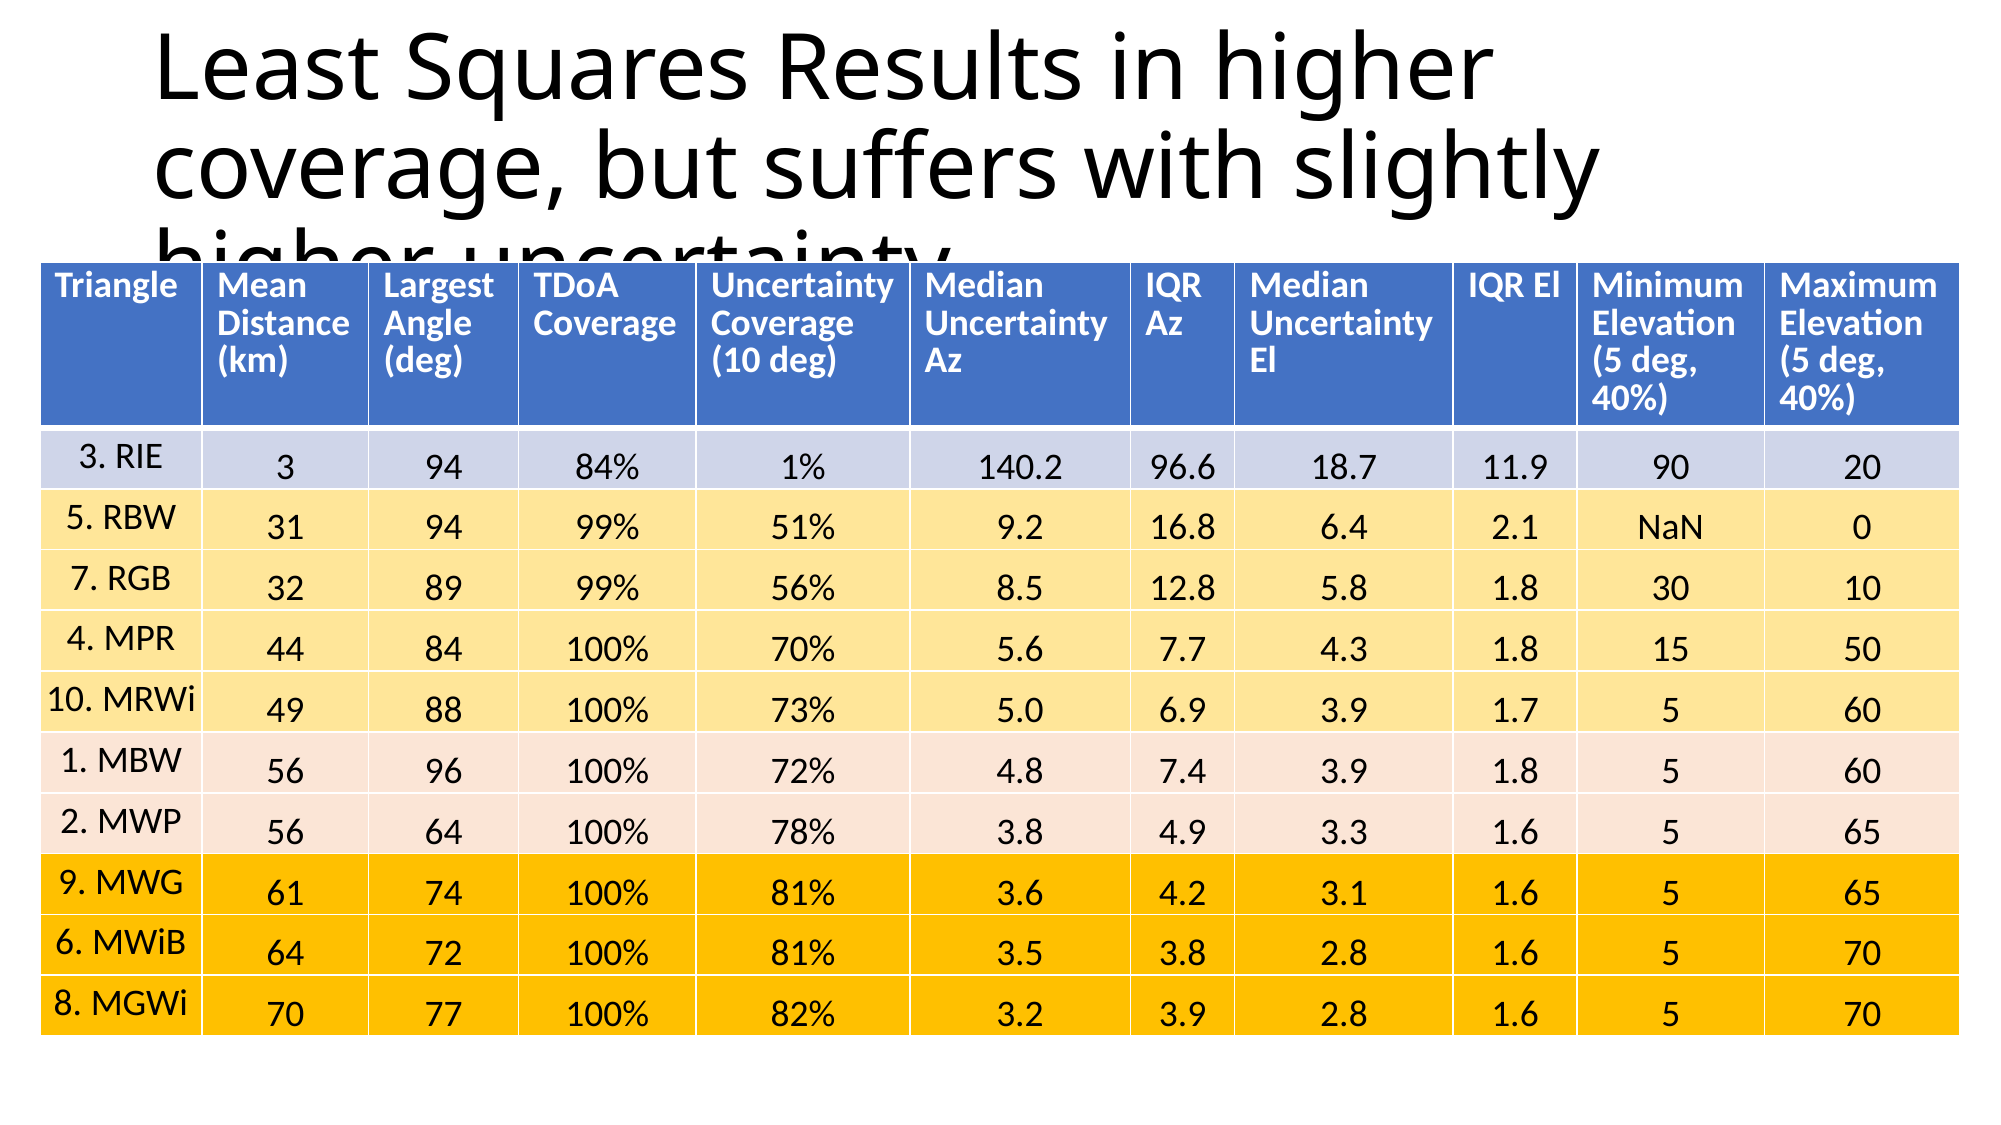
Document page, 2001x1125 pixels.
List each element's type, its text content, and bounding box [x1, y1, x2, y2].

table_cell 94 [369, 490, 518, 549]
table_cell 3.9 [1235, 733, 1452, 792]
table_header Mean Distance (km) [203, 263, 368, 425]
table_cell 4. MPR [41, 611, 201, 670]
table_cell 3.9 [1235, 672, 1452, 731]
table_cell 77 [369, 976, 518, 1035]
table_cell 2.8 [1235, 915, 1452, 974]
table_cell 3. RIE [41, 431, 201, 488]
table_cell 70 [203, 976, 368, 1035]
table_cell 2.8 [1235, 976, 1452, 1035]
table_cell 50 [1765, 611, 1959, 670]
table_header Minimum Elevation (5 deg, 40%) [1578, 263, 1764, 425]
table_cell 1.8 [1454, 611, 1576, 670]
table_cell 32 [203, 550, 368, 609]
table_cell 5.0 [911, 672, 1130, 731]
table_cell 99% [519, 490, 695, 549]
table_cell 100% [519, 794, 695, 853]
table_cell 1.6 [1454, 915, 1576, 974]
table_cell 18.7 [1235, 431, 1452, 488]
table_cell 3.6 [911, 854, 1130, 914]
table_header Triangle [41, 263, 201, 425]
table_cell 3 [203, 431, 368, 488]
table_cell 100% [519, 672, 695, 731]
table_cell 5 [1578, 794, 1764, 853]
table_cell 96 [369, 733, 518, 792]
table_cell 7. RGB [41, 550, 201, 609]
table_cell 16.8 [1131, 490, 1234, 549]
table_cell 65 [1765, 794, 1959, 853]
table_cell 65 [1765, 854, 1959, 914]
table_cell 60 [1765, 672, 1959, 731]
table_cell 74 [369, 854, 518, 914]
table_cell 49 [203, 672, 368, 731]
table_cell 11.9 [1454, 431, 1576, 488]
table_cell 73% [697, 672, 909, 731]
table_cell 3.8 [911, 794, 1130, 853]
table_cell 6.4 [1235, 490, 1452, 549]
table_cell 8. MGWi [41, 976, 201, 1035]
table_cell 12.8 [1131, 550, 1234, 609]
table_cell 3.8 [1131, 915, 1234, 974]
table_cell 64 [369, 794, 518, 853]
table_cell 70 [1765, 915, 1959, 974]
table_cell 81% [697, 915, 909, 974]
table_cell 2.1 [1454, 490, 1576, 549]
table_cell 6.9 [1131, 672, 1234, 731]
table_cell 61 [203, 854, 368, 914]
table_cell 100% [519, 976, 695, 1035]
table_cell 64 [203, 915, 368, 974]
table_cell 2. MWP [41, 794, 201, 853]
table_cell 3.3 [1235, 794, 1452, 853]
table_cell 72% [697, 733, 909, 792]
table_header IQR El [1454, 263, 1576, 425]
table_cell 56 [203, 794, 368, 853]
table_cell 0 [1765, 490, 1959, 549]
table_cell 5.8 [1235, 550, 1452, 609]
table_cell 9.2 [911, 490, 1130, 549]
table_cell 70% [697, 611, 909, 670]
table_header IQR Az [1131, 263, 1234, 425]
table_cell 44 [203, 611, 368, 670]
table_cell 82% [697, 976, 909, 1035]
table_cell 100% [519, 854, 695, 914]
table_cell 78% [697, 794, 909, 853]
table_cell 1. MBW [41, 733, 201, 792]
table_cell 56% [697, 550, 909, 609]
table_cell 1.8 [1454, 733, 1576, 792]
table_cell 51% [697, 490, 909, 549]
table_cell 7.7 [1131, 611, 1234, 670]
table_cell 4.3 [1235, 611, 1452, 670]
table_cell 60 [1765, 733, 1959, 792]
table_cell 5 [1578, 672, 1764, 731]
table_cell 5.6 [911, 611, 1130, 670]
table_cell 20 [1765, 431, 1959, 488]
table_cell 84% [519, 431, 695, 488]
table_cell 1.7 [1454, 672, 1576, 731]
table_cell 84 [369, 611, 518, 670]
table_cell 31 [203, 490, 368, 549]
table_cell 4.8 [911, 733, 1130, 792]
table_cell 1.6 [1454, 794, 1576, 853]
table_header Uncertainty Coverage (10 deg) [697, 263, 909, 425]
table_cell 90 [1578, 431, 1764, 488]
table_cell 72 [369, 915, 518, 974]
table_cell 88 [369, 672, 518, 731]
table_cell 30 [1578, 550, 1764, 609]
table_cell 70 [1765, 976, 1959, 1035]
table_cell 5 [1578, 854, 1764, 914]
table_cell 1% [697, 431, 909, 488]
table_cell 9. MWG [41, 854, 201, 914]
table_cell 4.9 [1131, 794, 1234, 853]
table_cell 3.5 [911, 915, 1130, 974]
table_cell 10. MRWi [41, 672, 201, 731]
title Least Squares Results in higher coverage, but suffers with slightly higher uncertainty. [137, 59, 1863, 261]
table_cell 94 [369, 431, 518, 488]
table_cell 5 [1578, 733, 1764, 792]
table_cell 5 [1578, 976, 1764, 1035]
table_cell 5 [1578, 915, 1764, 974]
table_cell 100% [519, 733, 695, 792]
table_header TDoA Coverage [519, 263, 695, 425]
table_cell 15 [1578, 611, 1764, 670]
table_cell 8.5 [911, 550, 1130, 609]
table_cell 3.2 [911, 976, 1130, 1035]
table_cell 140.2 [911, 431, 1130, 488]
table_cell 99% [519, 550, 695, 609]
table_cell 56 [203, 733, 368, 792]
table_cell 1.8 [1454, 550, 1576, 609]
table_cell 1.6 [1454, 976, 1576, 1035]
table_cell NaN [1578, 490, 1764, 549]
table_cell 6. MWiB [41, 915, 201, 974]
table_cell 100% [519, 915, 695, 974]
table_header Maximum Elevation (5 deg, 40%) [1765, 263, 1959, 425]
table_cell 10 [1765, 550, 1959, 609]
table_cell 1.6 [1454, 854, 1576, 914]
table_cell 4.2 [1131, 854, 1234, 914]
table_cell 81% [697, 854, 909, 914]
table_cell 89 [369, 550, 518, 609]
table_cell 3.9 [1131, 976, 1234, 1035]
table_header Median Uncertainty El [1235, 263, 1452, 425]
table_cell 100% [519, 611, 695, 670]
table_header Largest Angle (deg) [369, 263, 518, 425]
table_cell 5. RBW [41, 490, 201, 549]
table_cell 3.1 [1235, 854, 1452, 914]
table_cell 96.6 [1131, 431, 1234, 488]
table_header Median Uncertainty Az [911, 263, 1130, 425]
table_cell 7.4 [1131, 733, 1234, 792]
